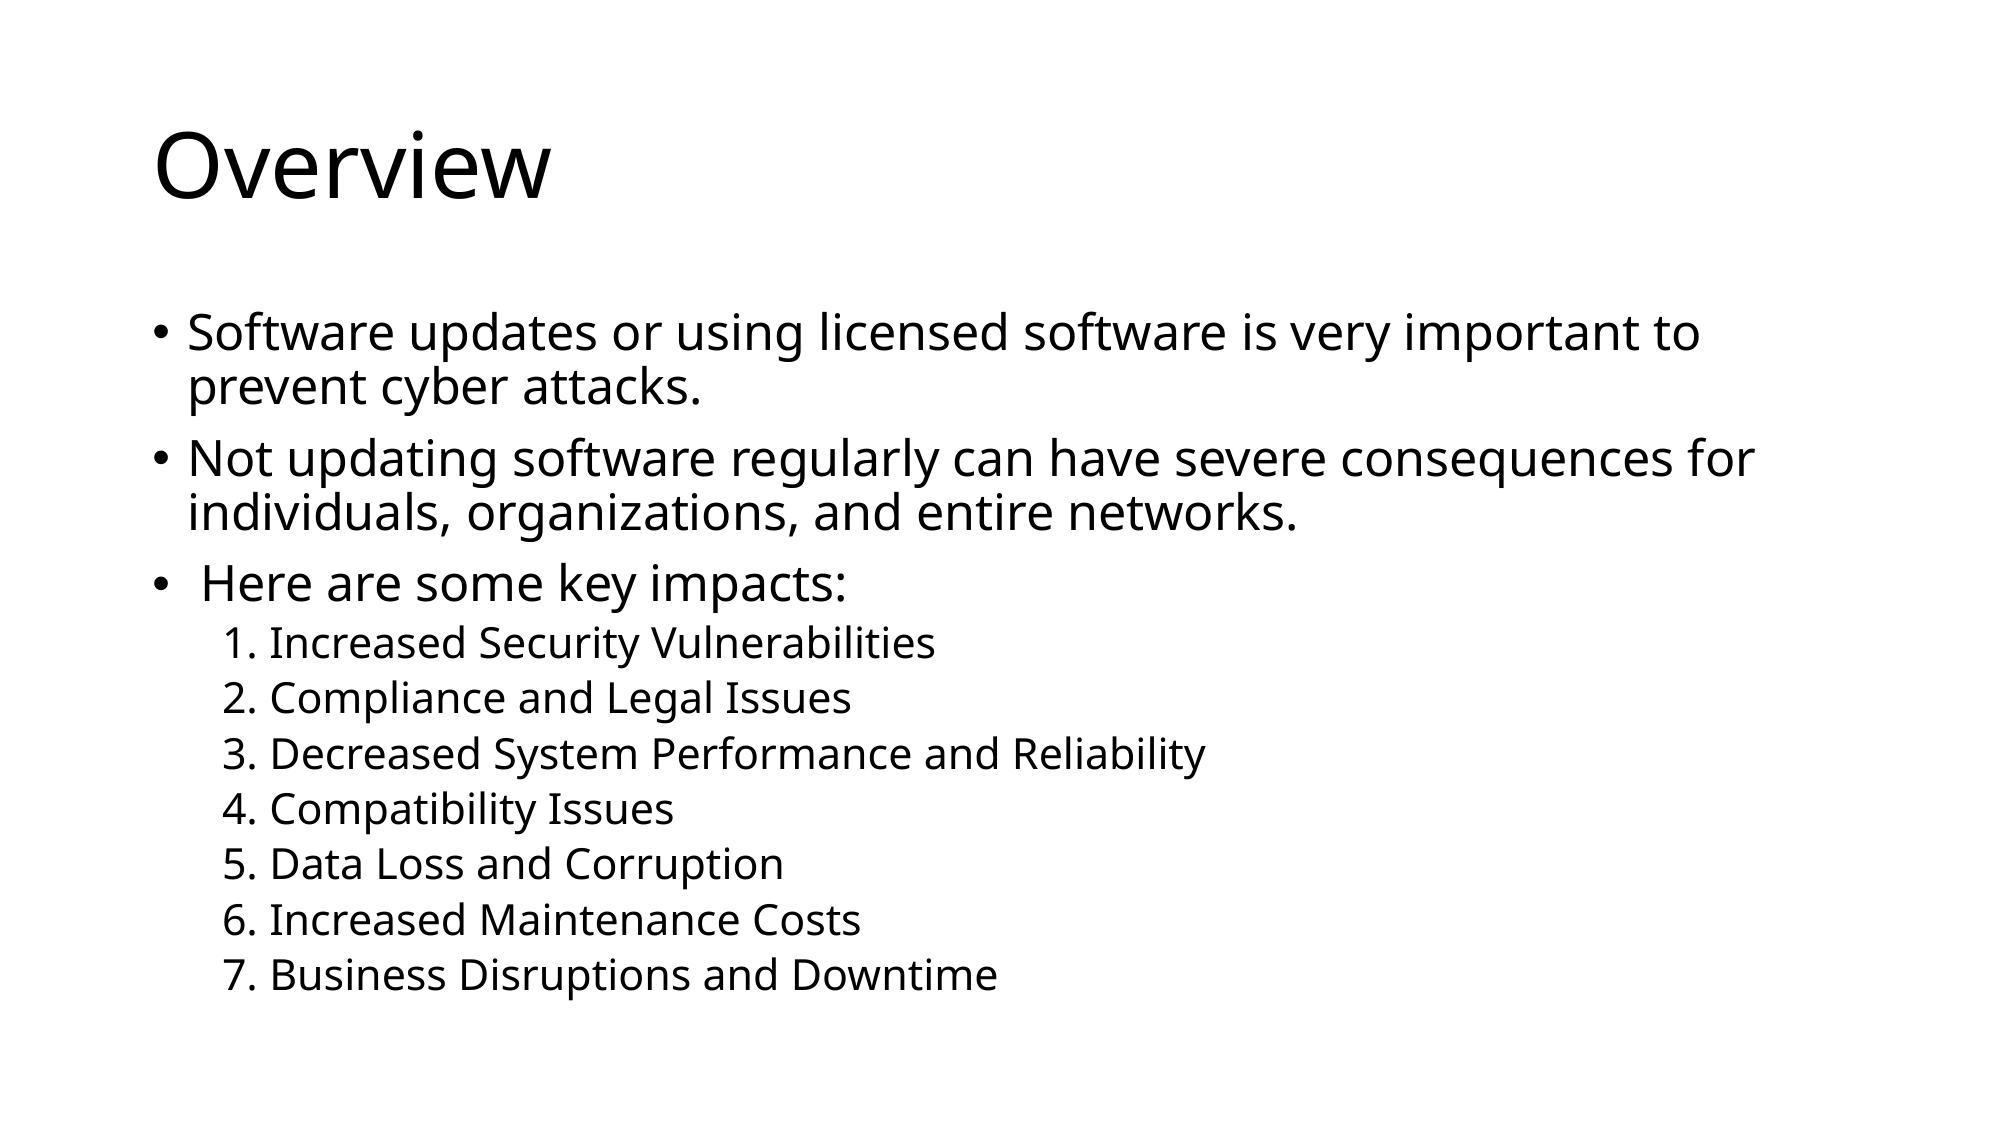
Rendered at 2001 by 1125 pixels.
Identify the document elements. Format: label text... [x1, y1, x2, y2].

title Overview [137, 59, 1863, 278]
list Software updates or using licensed software is very important to prevent cyber attacks. Not updating software regularly can have severe consequences for individuals, organizations, and entire networks. Here are some key impacts: 1. Increased Security Vulnerabilities 2. Compliance and Legal Issues 3. Decreased System Performance and Reliability 4. Compatibility Issues 5. Data Loss and Corruption 6. Increased Maintenance Costs 7. Business Disruptions and Downtime [137, 299, 1863, 1014]
